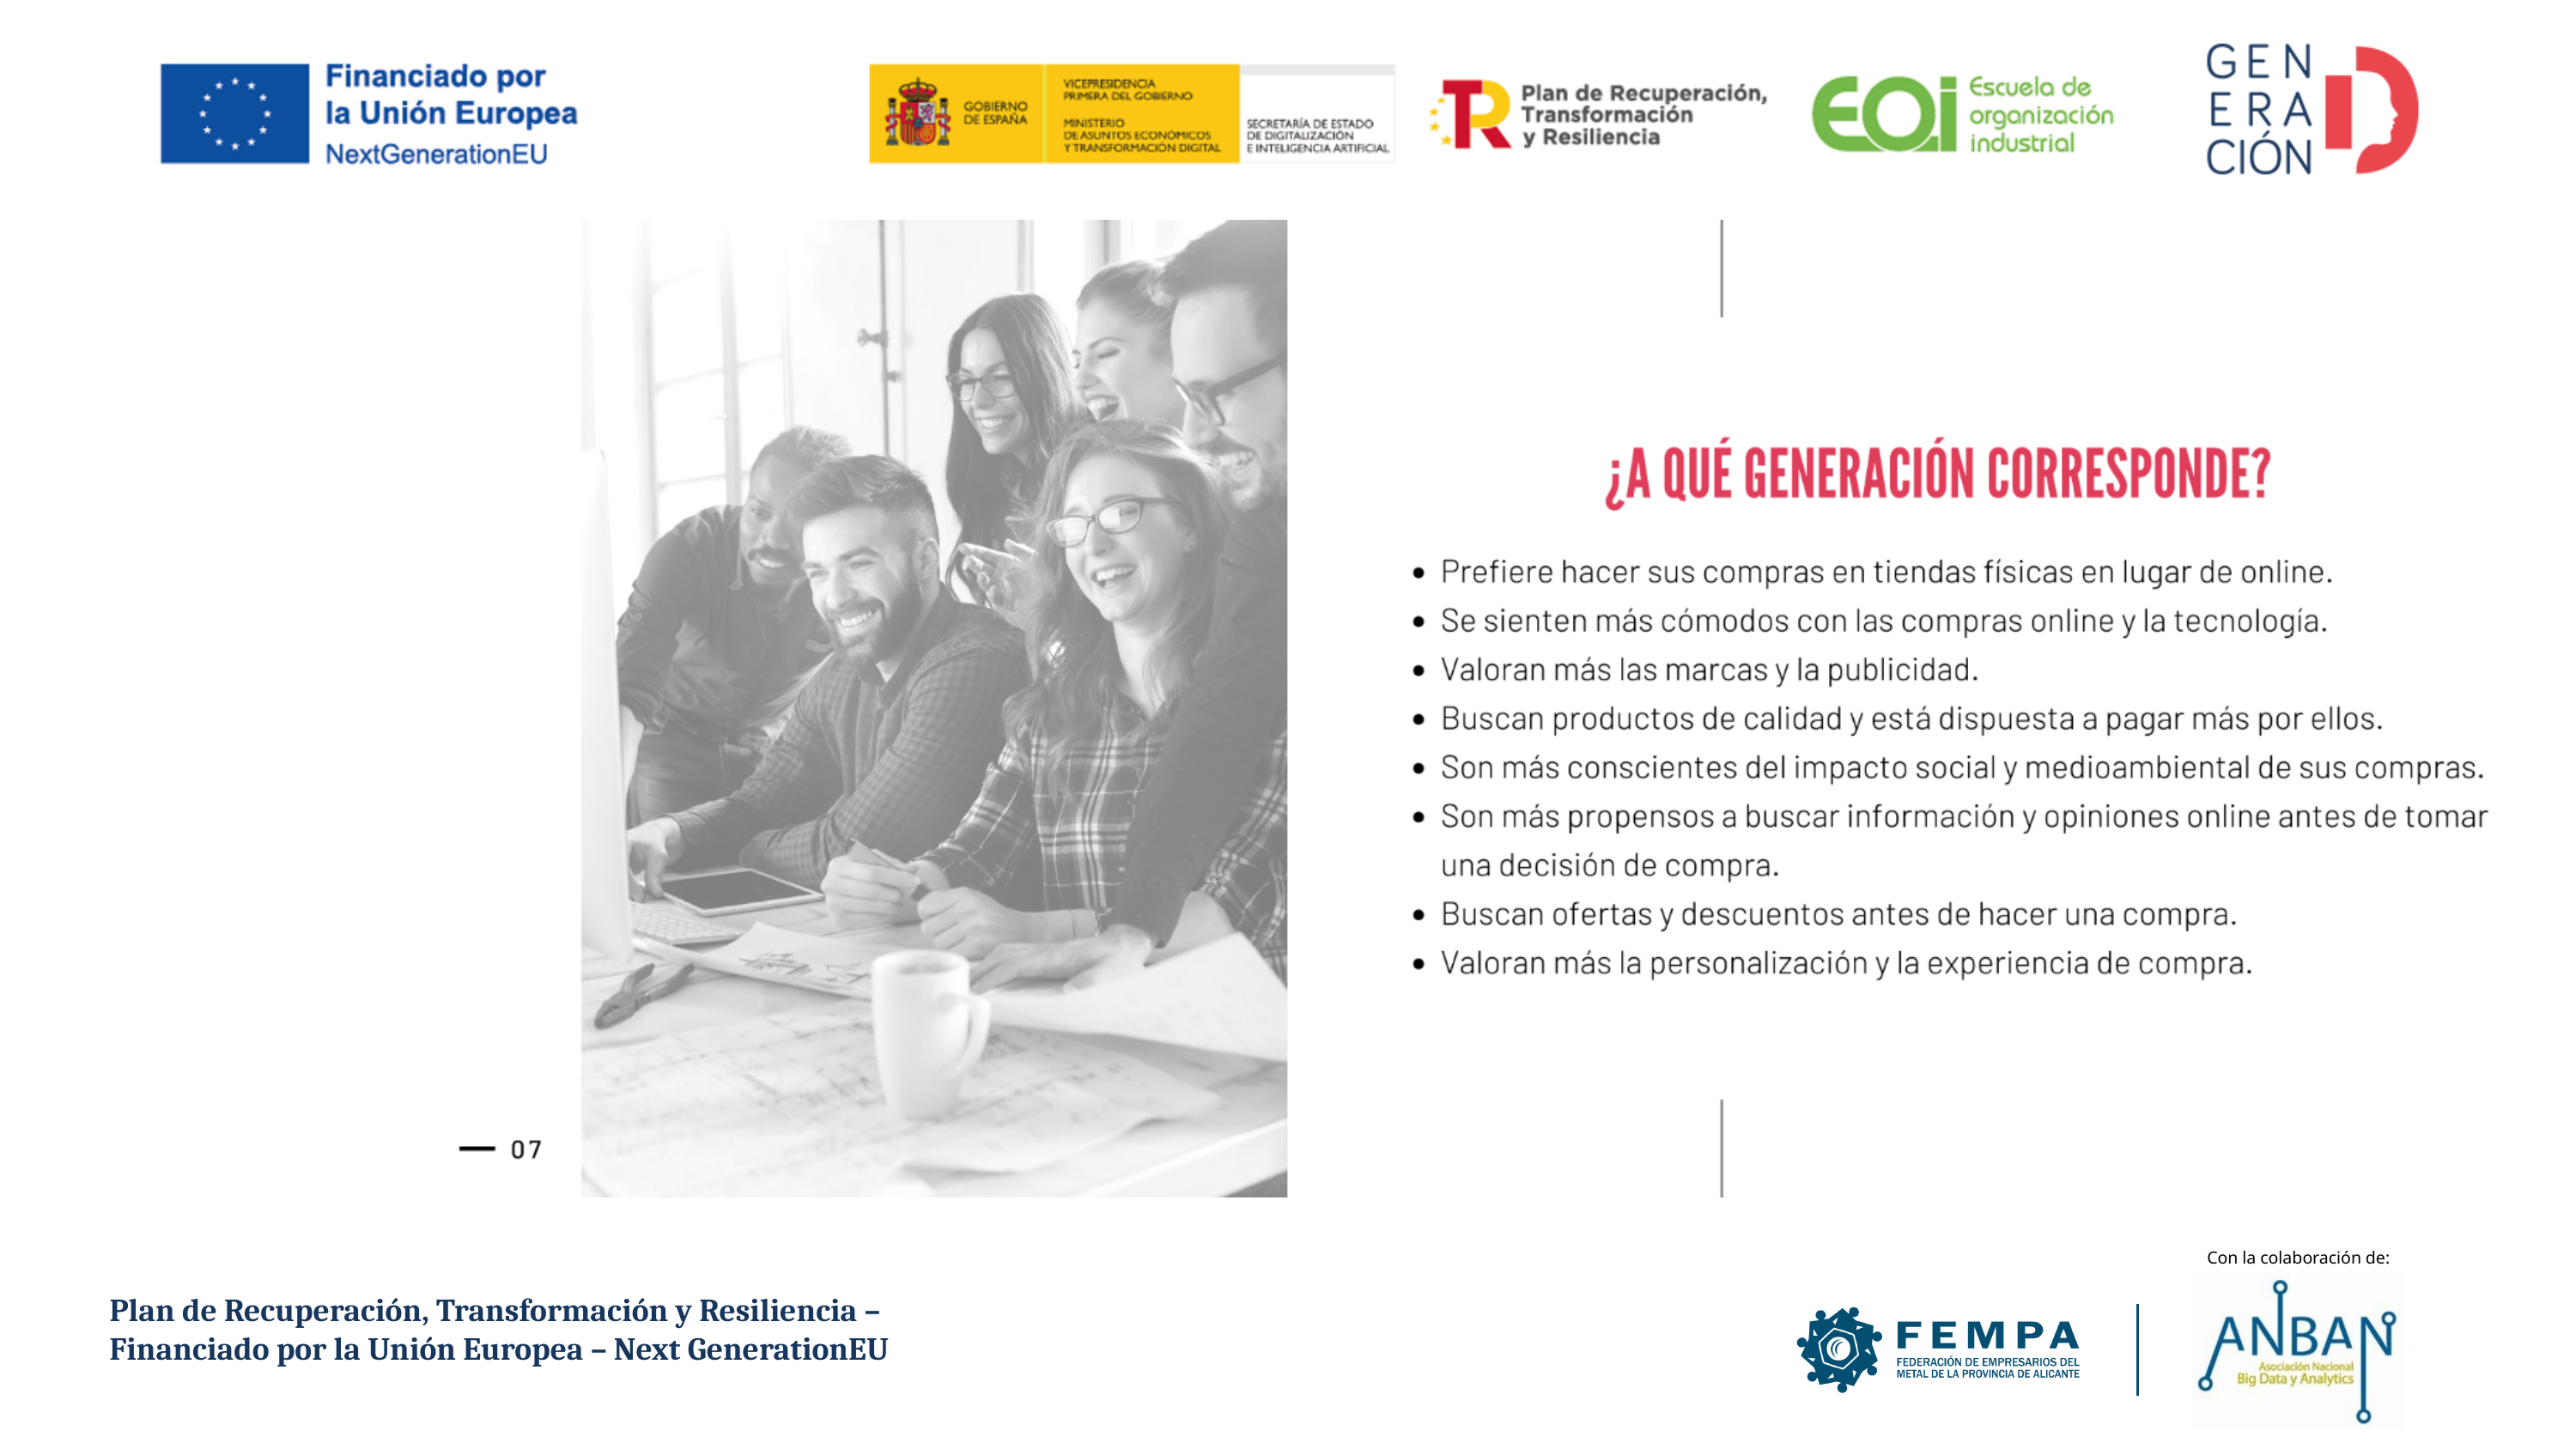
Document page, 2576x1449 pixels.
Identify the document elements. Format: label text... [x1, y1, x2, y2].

picture [21, 219, 2555, 1197]
text_box Plan de Recuperación, Transformación y Resiliencia – Financiado por la Unión Europea – Next GenerationEU [96, 1282, 1028, 1374]
picture [1791, 1303, 2084, 1396]
picture [144, 15, 2432, 199]
text_box Con la colaboración de: [2160, 1239, 2437, 1268]
picture [2191, 1270, 2405, 1429]
